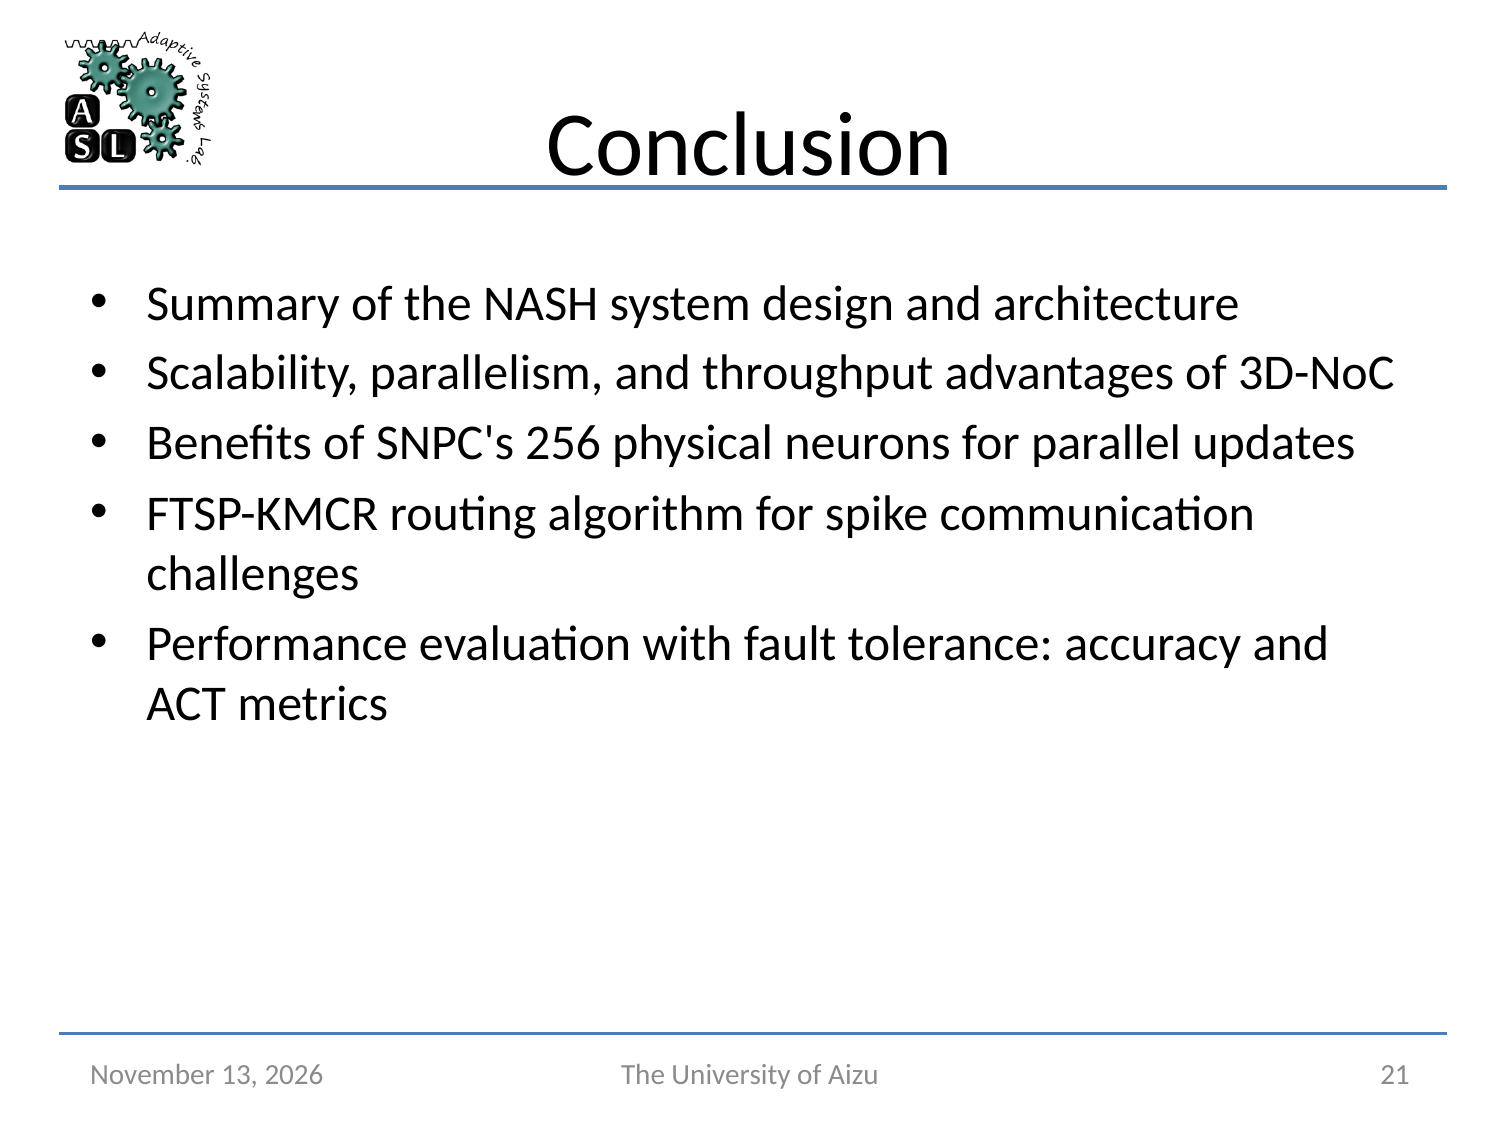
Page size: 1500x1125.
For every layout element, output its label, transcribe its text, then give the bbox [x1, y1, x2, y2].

picture [58, 30, 211, 169]
list Summary of the NASH system design and architecture Scalability, parallelism, and throughput advantages of 3D-NoC Benefits of SNPC's 256 physical neurons for parallel updates FTSP-KMCR routing algorithm for spike communication challenges Performance evaluation with fault tolerance: accuracy and ACT metrics [75, 262, 1425, 1005]
footer The University of Aizu [512, 1042, 988, 1103]
title Conclusion [75, 45, 1425, 233]
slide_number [75, 1042, 425, 1103]
slide_number 21 [1074, 1042, 1425, 1103]
